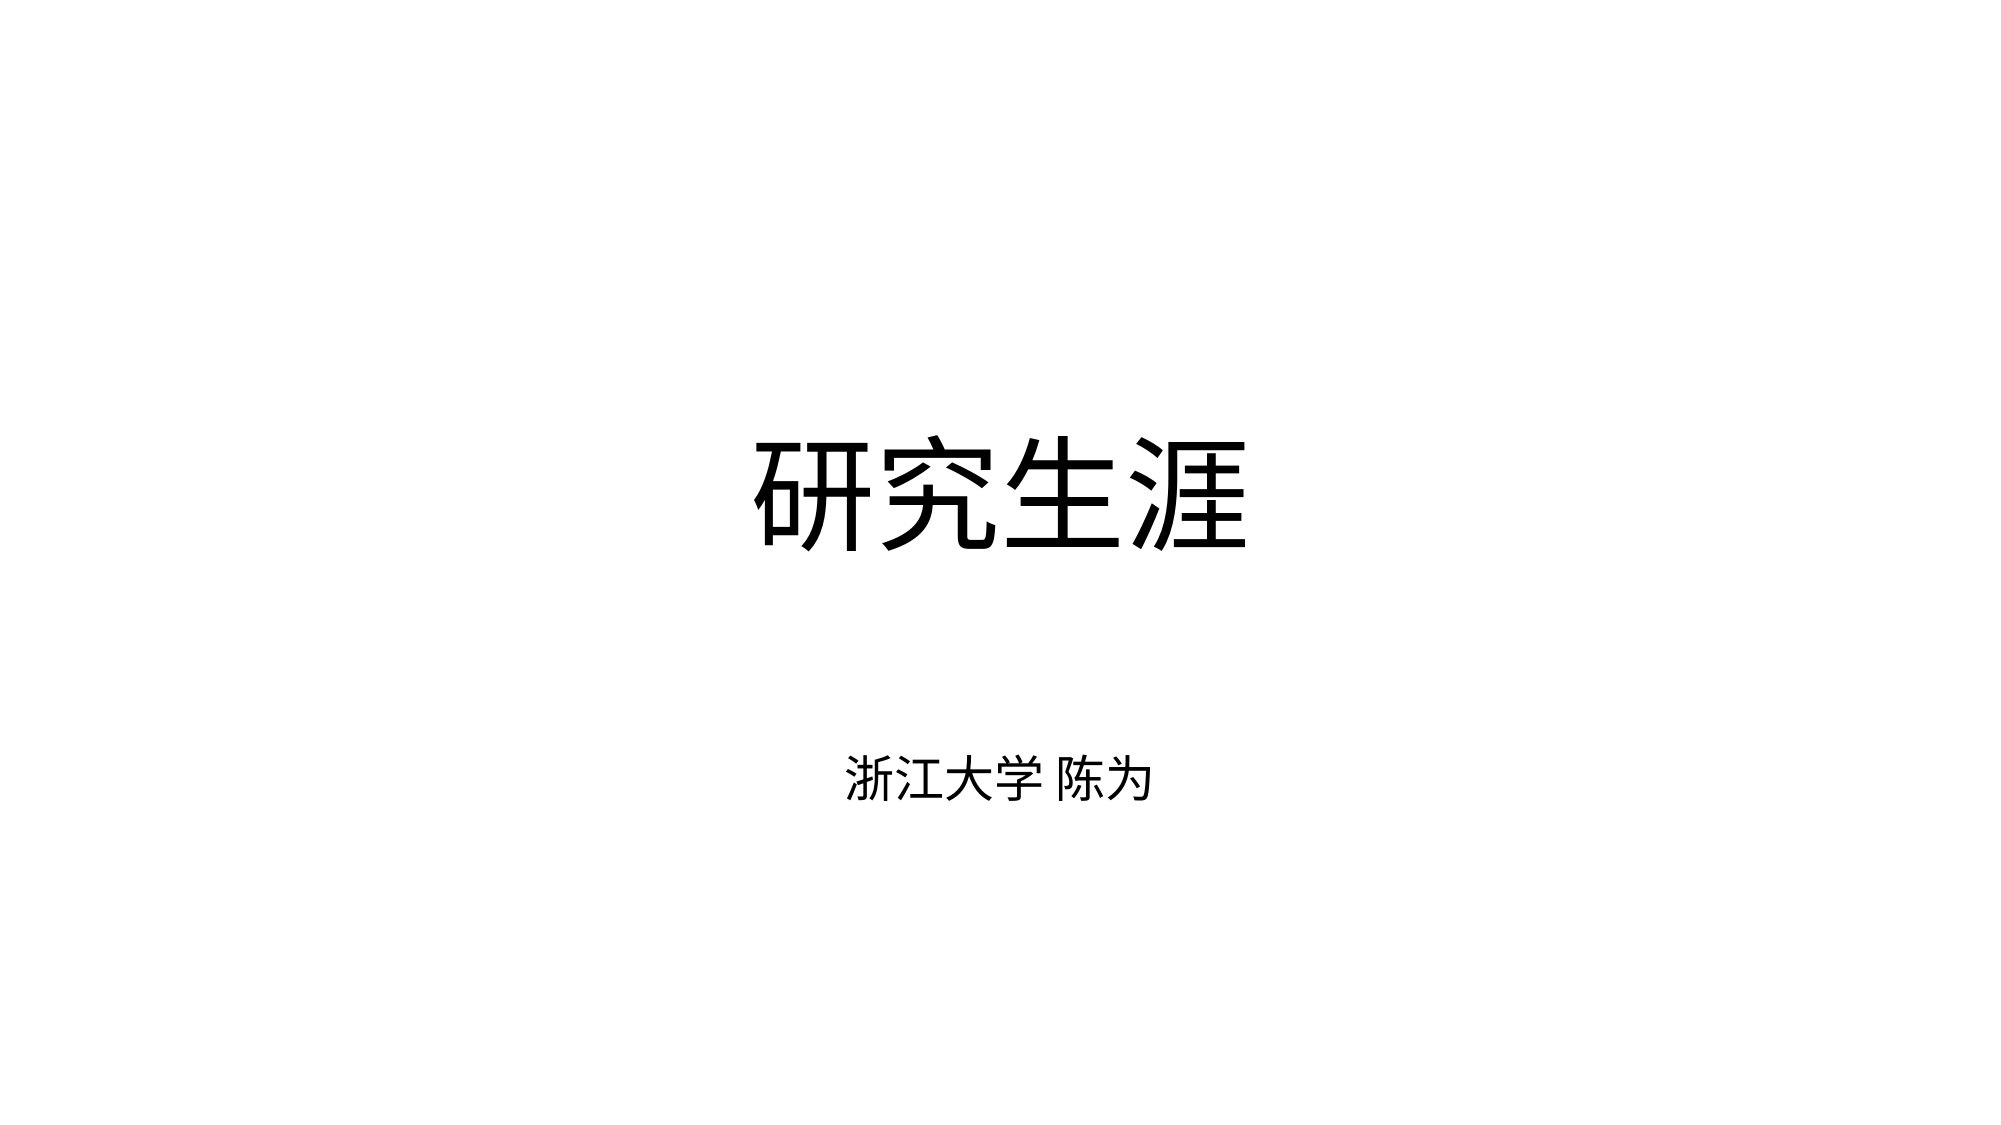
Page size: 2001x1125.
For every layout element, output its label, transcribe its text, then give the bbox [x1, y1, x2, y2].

subtitle 浙江大学 陈为 [249, 590, 1750, 863]
title 研究生涯 [249, 184, 1750, 576]
